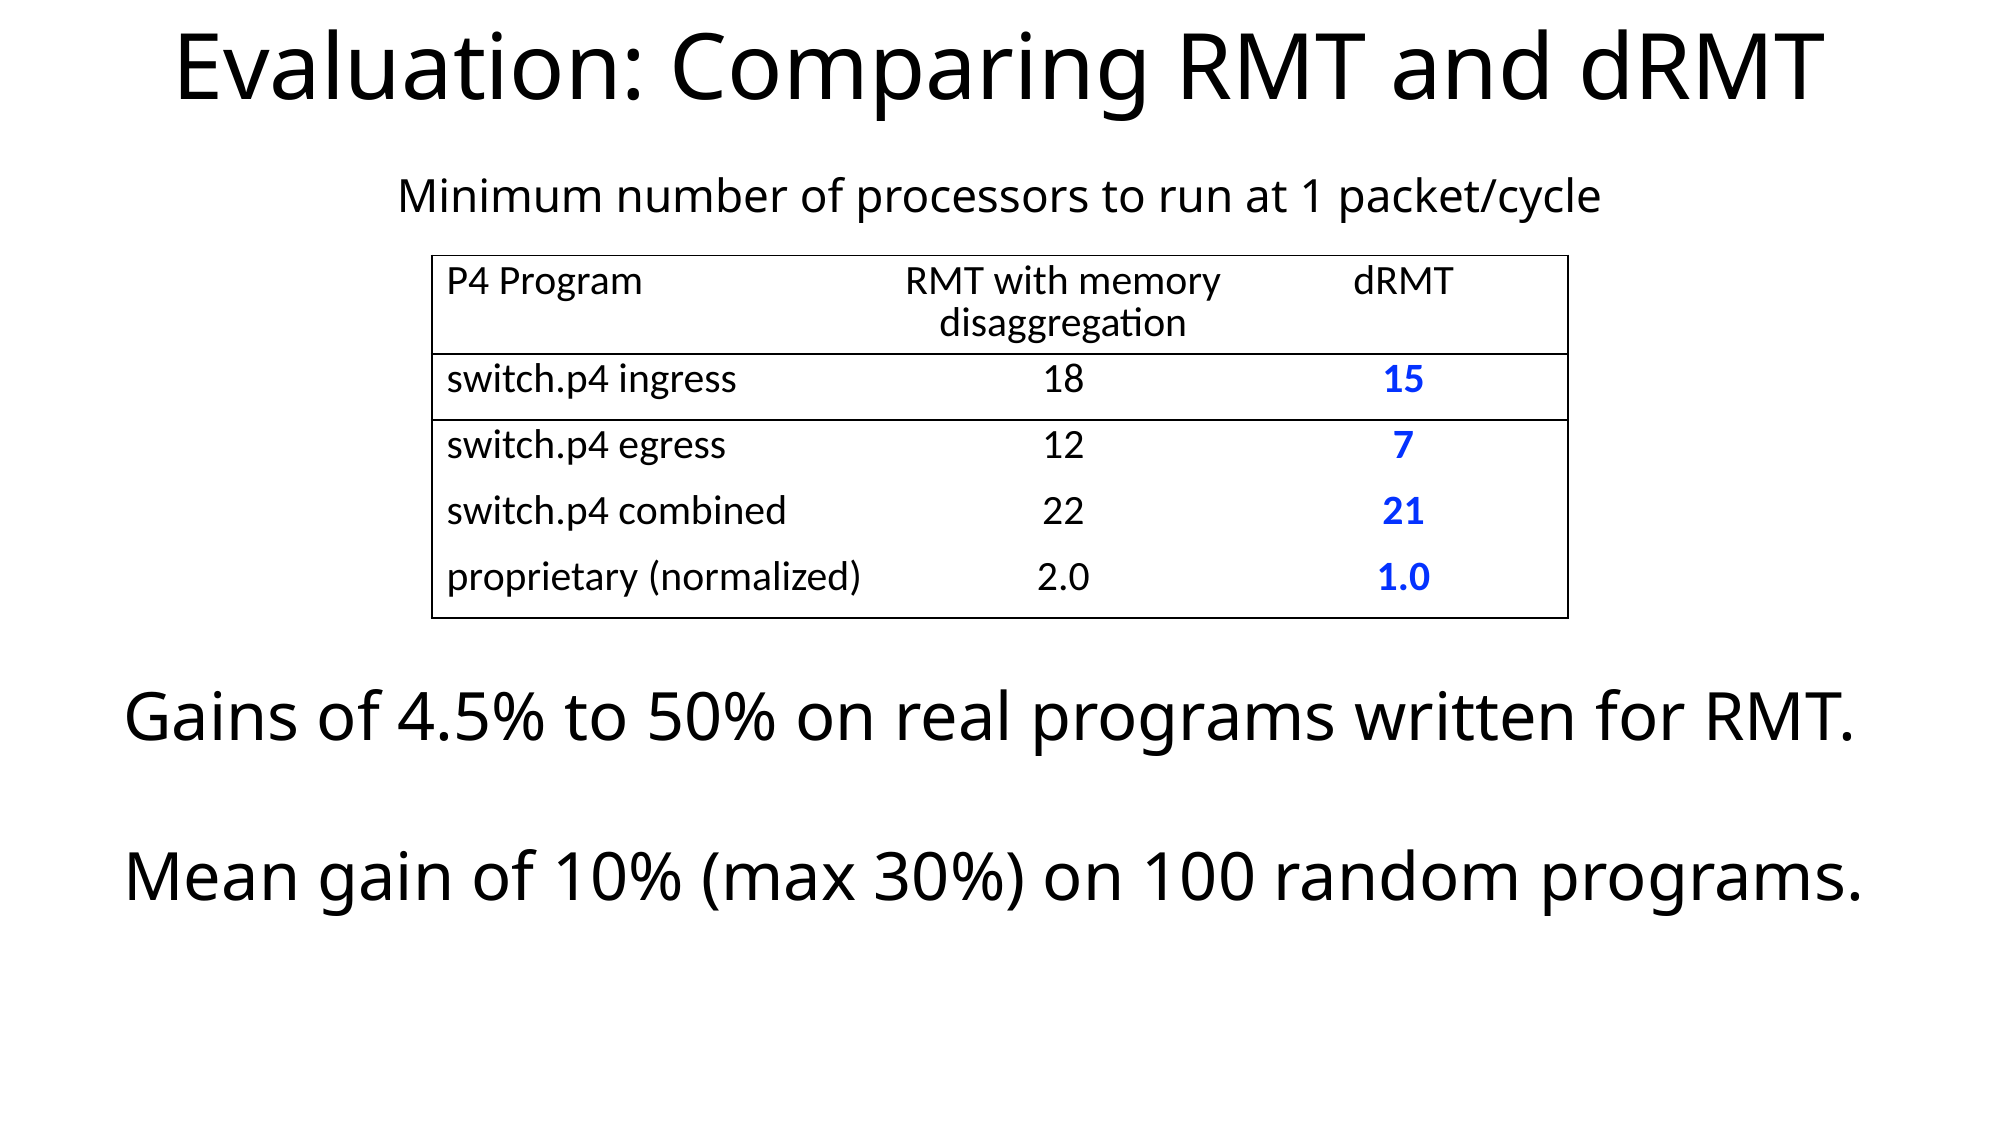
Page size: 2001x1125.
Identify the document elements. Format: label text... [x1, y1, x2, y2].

table_cell 12 [888, 421, 1239, 486]
table_cell proprietary (normalized) [433, 552, 888, 617]
table_cell switch.p4 combined [433, 486, 888, 552]
table_cell switch.p4 ingress [433, 355, 888, 419]
text_box Minimum number of processors to run at 1 packet/cycle [382, 158, 1618, 229]
table_header P4 Program [433, 256, 888, 353]
table_header dRMT [1239, 256, 1567, 353]
table_cell 1.0 [1239, 552, 1567, 617]
table_cell 18 [888, 355, 1239, 419]
table_cell 2.0 [888, 552, 1239, 617]
table_cell 21 [1239, 486, 1567, 552]
table_header RMT with memory disaggregation [888, 256, 1239, 353]
table_cell switch.p4 egress [433, 421, 888, 486]
table_cell 7 [1239, 421, 1567, 486]
table_cell 15 [1239, 355, 1567, 419]
table_cell 22 [888, 486, 1239, 552]
title Evaluation: Comparing RMT and dRMT [80, 0, 1919, 179]
text_box Gains of 4.5% to 50% on real programs written for RMT. Mean gain of 10% (max 30%) on 100 random programs. [108, 666, 1881, 921]
